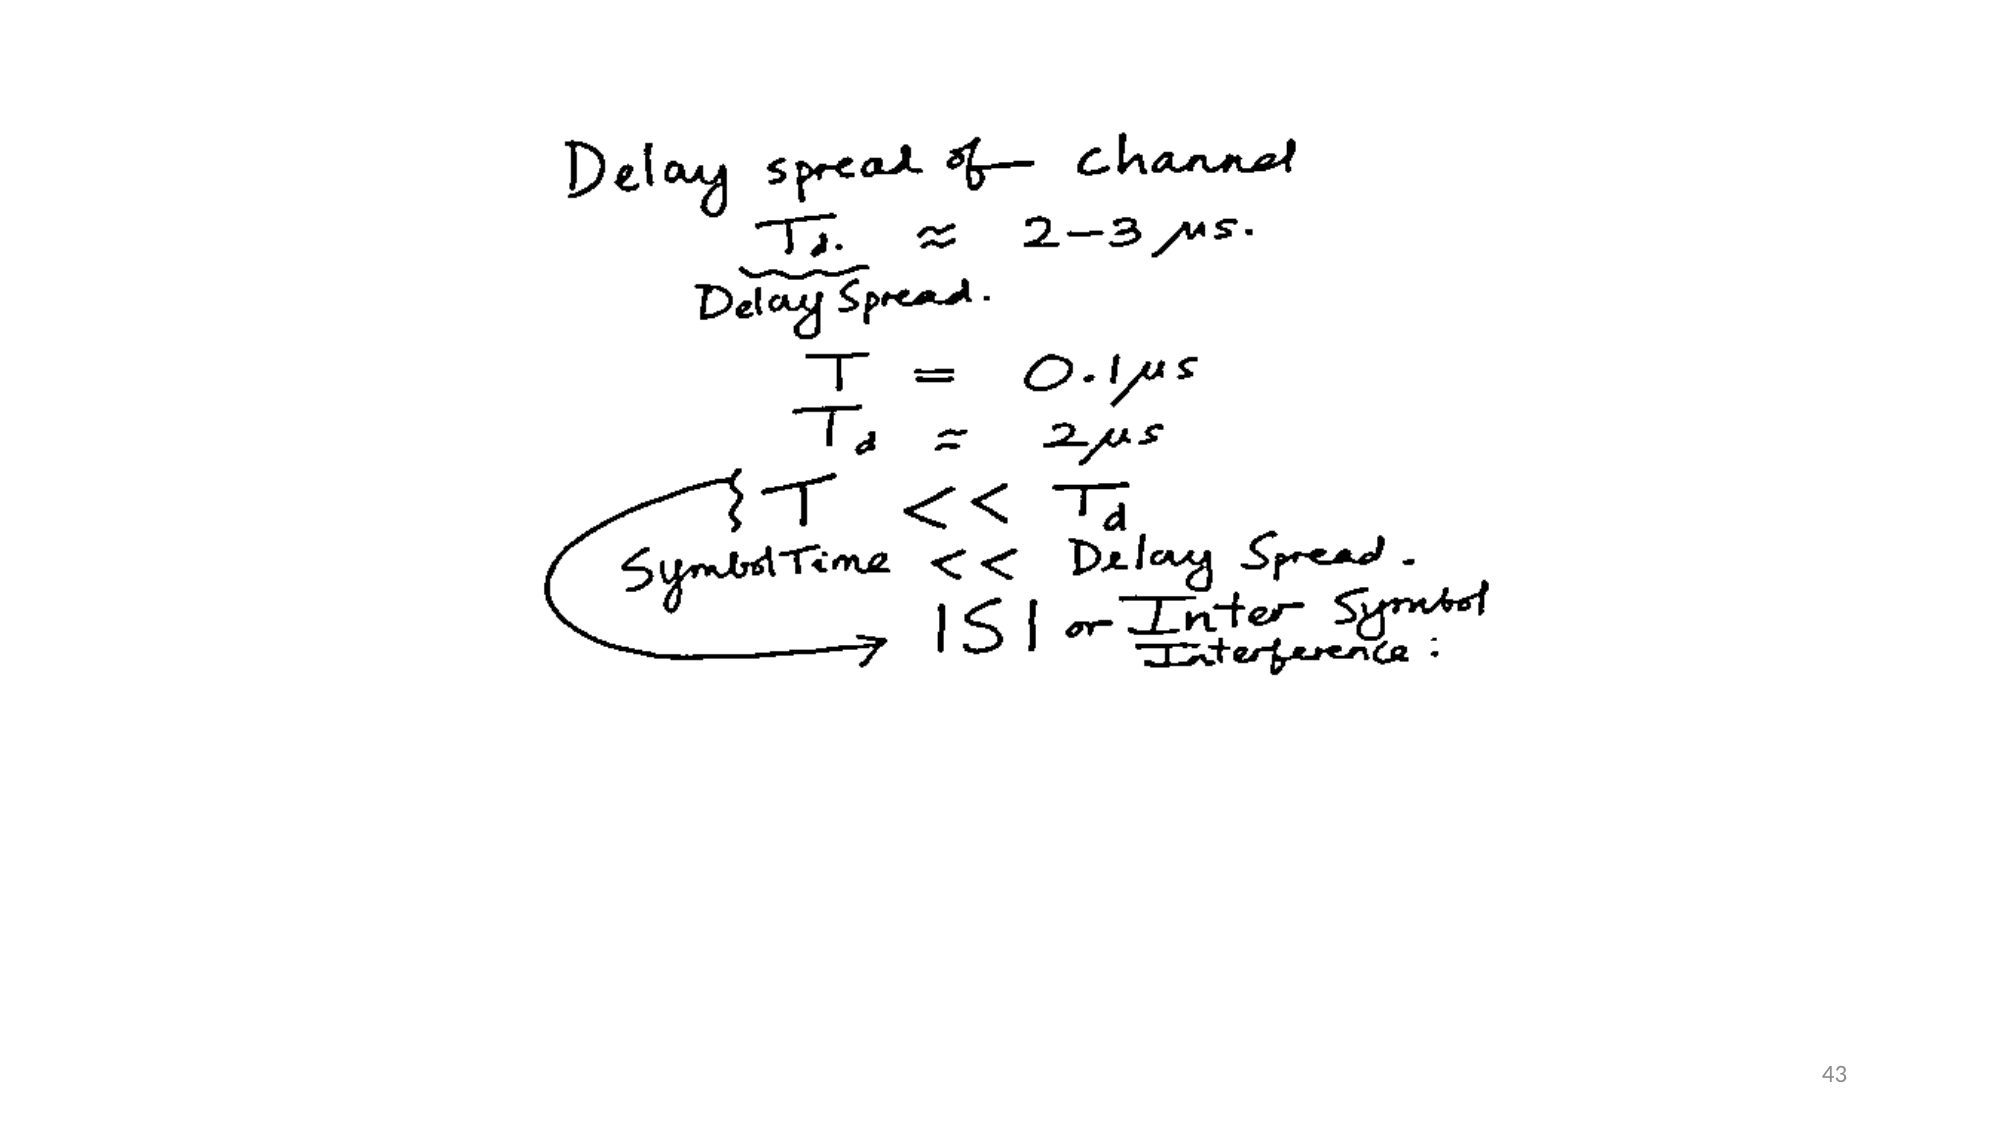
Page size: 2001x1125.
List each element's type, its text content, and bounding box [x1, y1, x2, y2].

picture [537, 112, 1538, 696]
slide_number 43 [1412, 1042, 1863, 1103]
